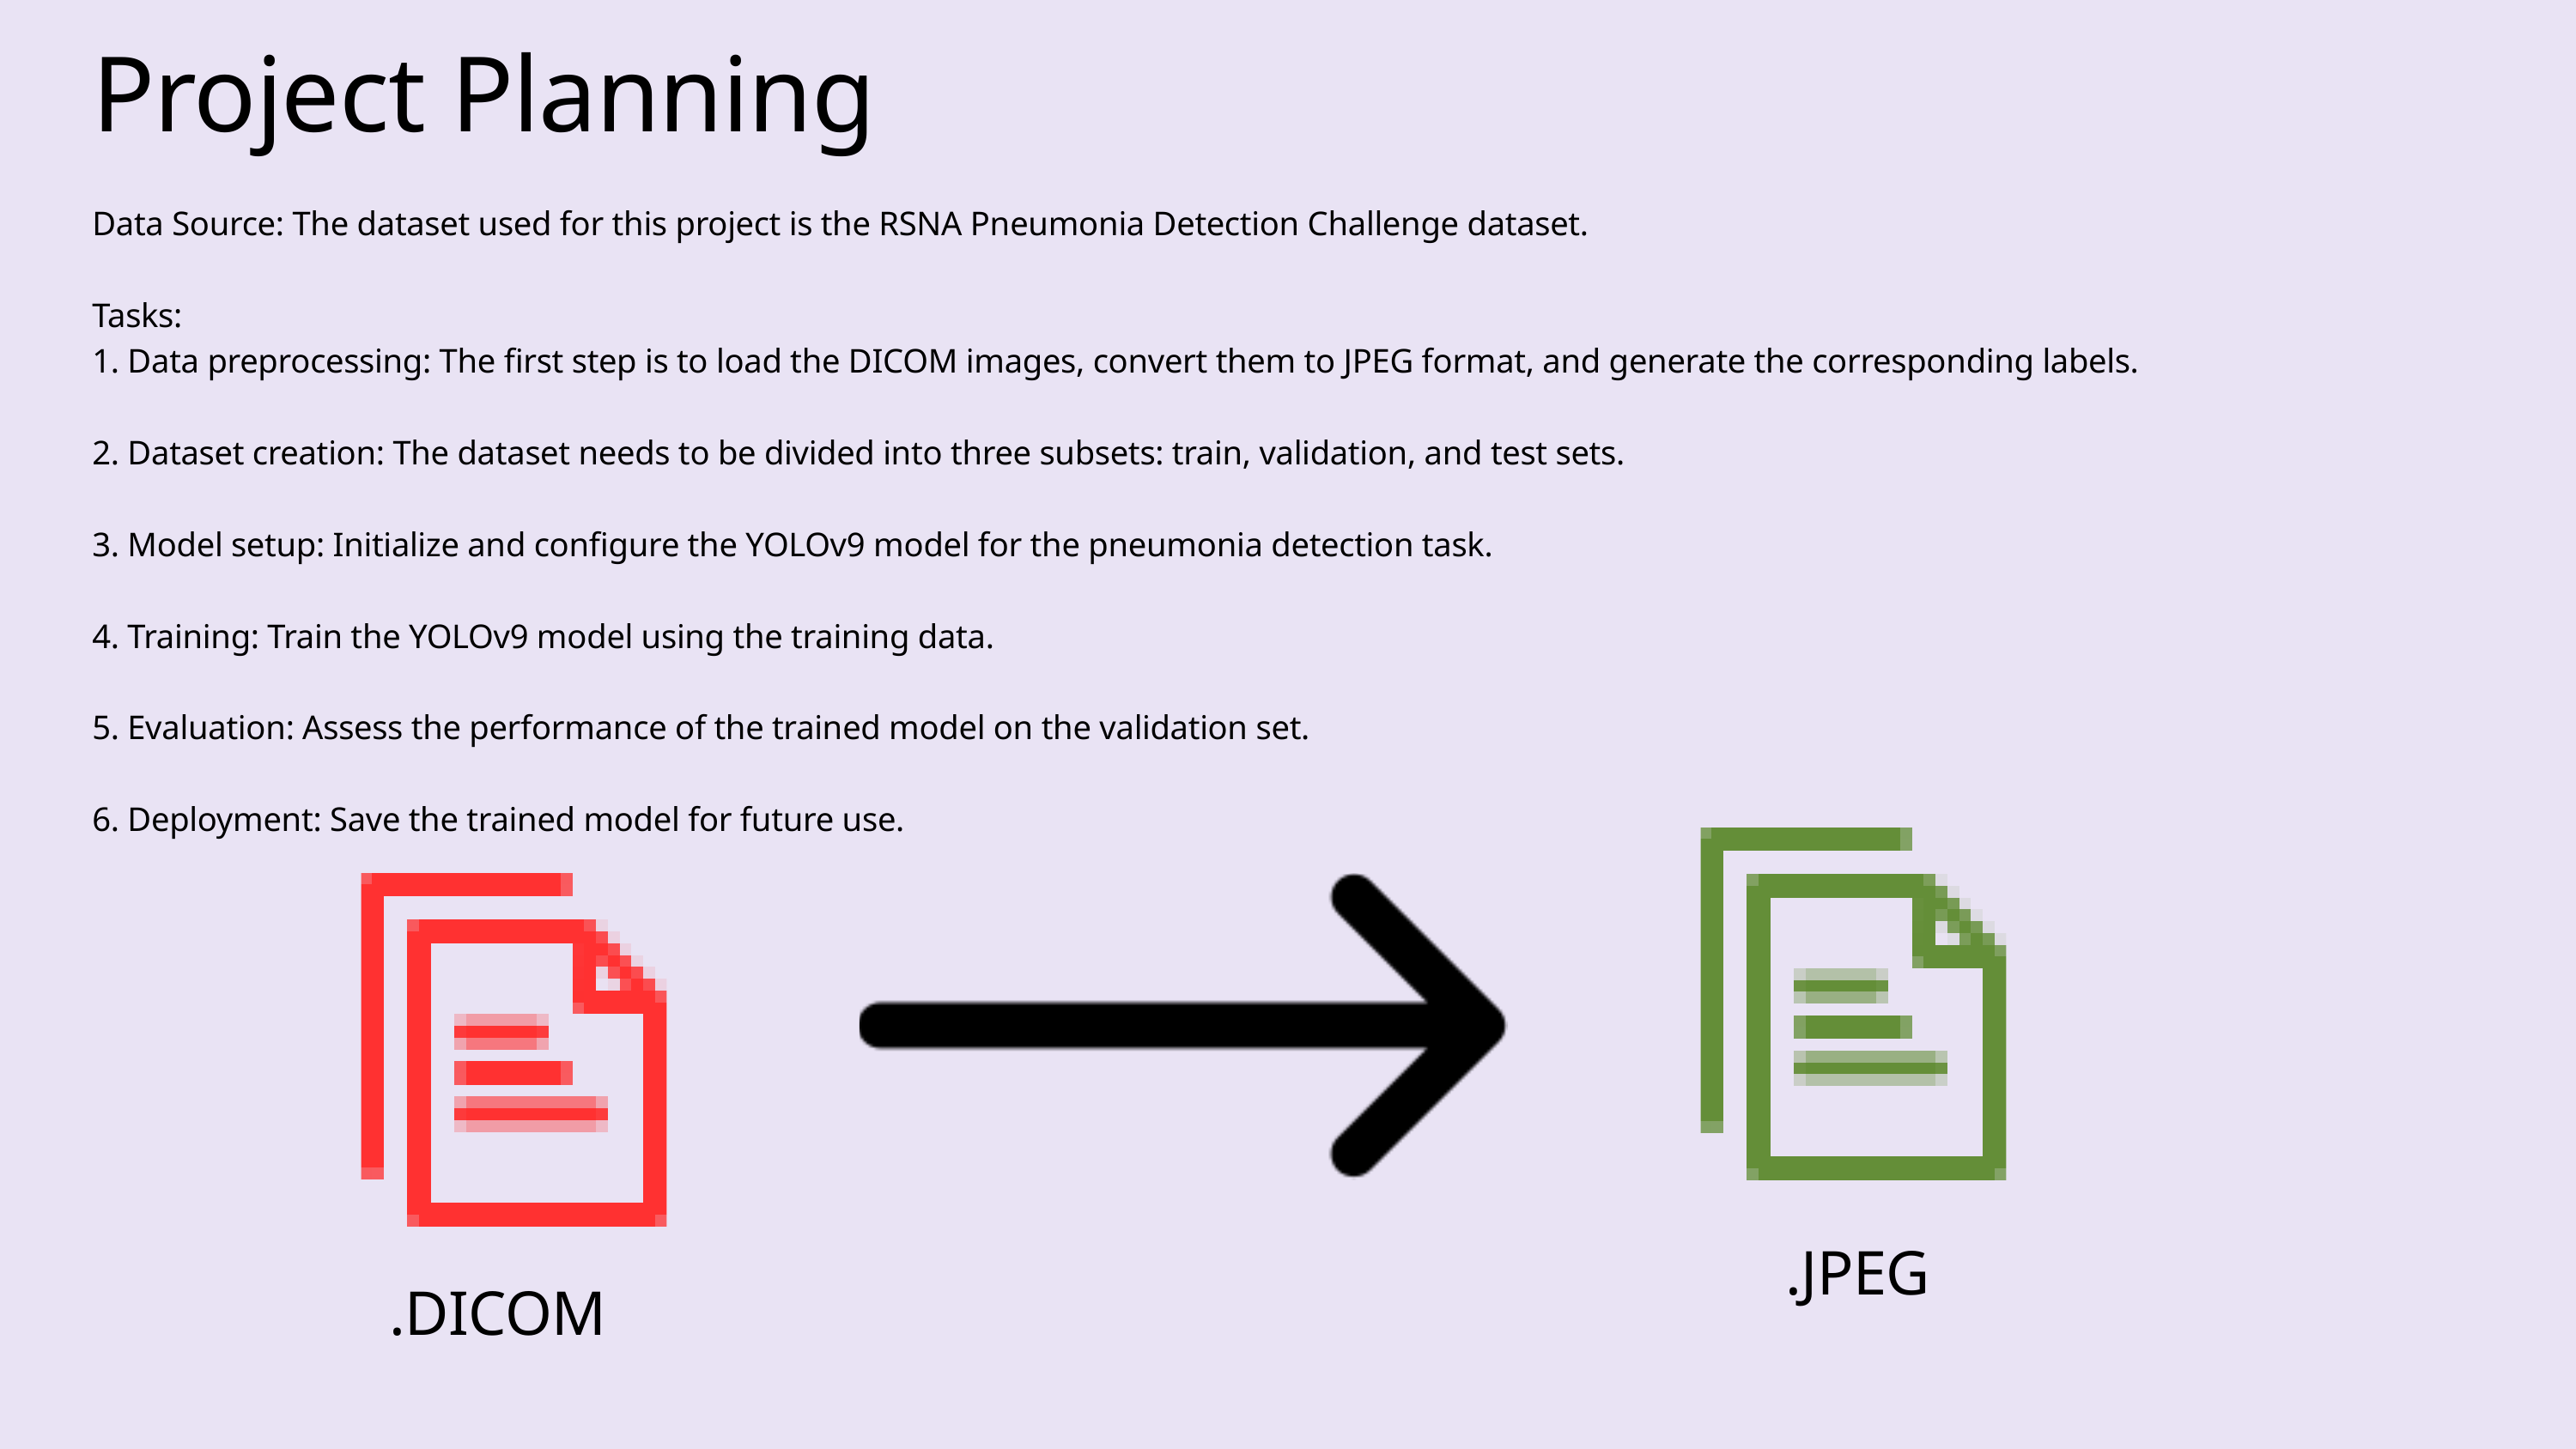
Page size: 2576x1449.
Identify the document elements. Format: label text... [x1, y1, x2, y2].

text_box [361, 884, 667, 1227]
text_box [1700, 884, 2007, 1181]
text_box Project Planning [92, 7, 1033, 153]
text_box .JPEG [1785, 1222, 2035, 1307]
text_box [859, 873, 1509, 1181]
text_box .DICOM [389, 1262, 639, 1348]
text_box Data Source: The dataset used for this project is the RSNA Pneumonia Detection Challenge dataset. Tasks: 1. Data preprocessing: The first step is to load the DICOM images, convert them to JPEG format, and generate the corresponding labels. 2. Dataset creation: The dataset needs to be divided into three subsets: train, validation, and test sets. 3. Model setup: Initialize and configure the YOLOv9 model for the pneumonia detection task. 4. Training: Train the YOLOv9 model using the training data. 5. Evaluation: Assess the performance of the trained model on the validation set. 6. Deployment: Save the trained model for future use. [92, 196, 2432, 884]
